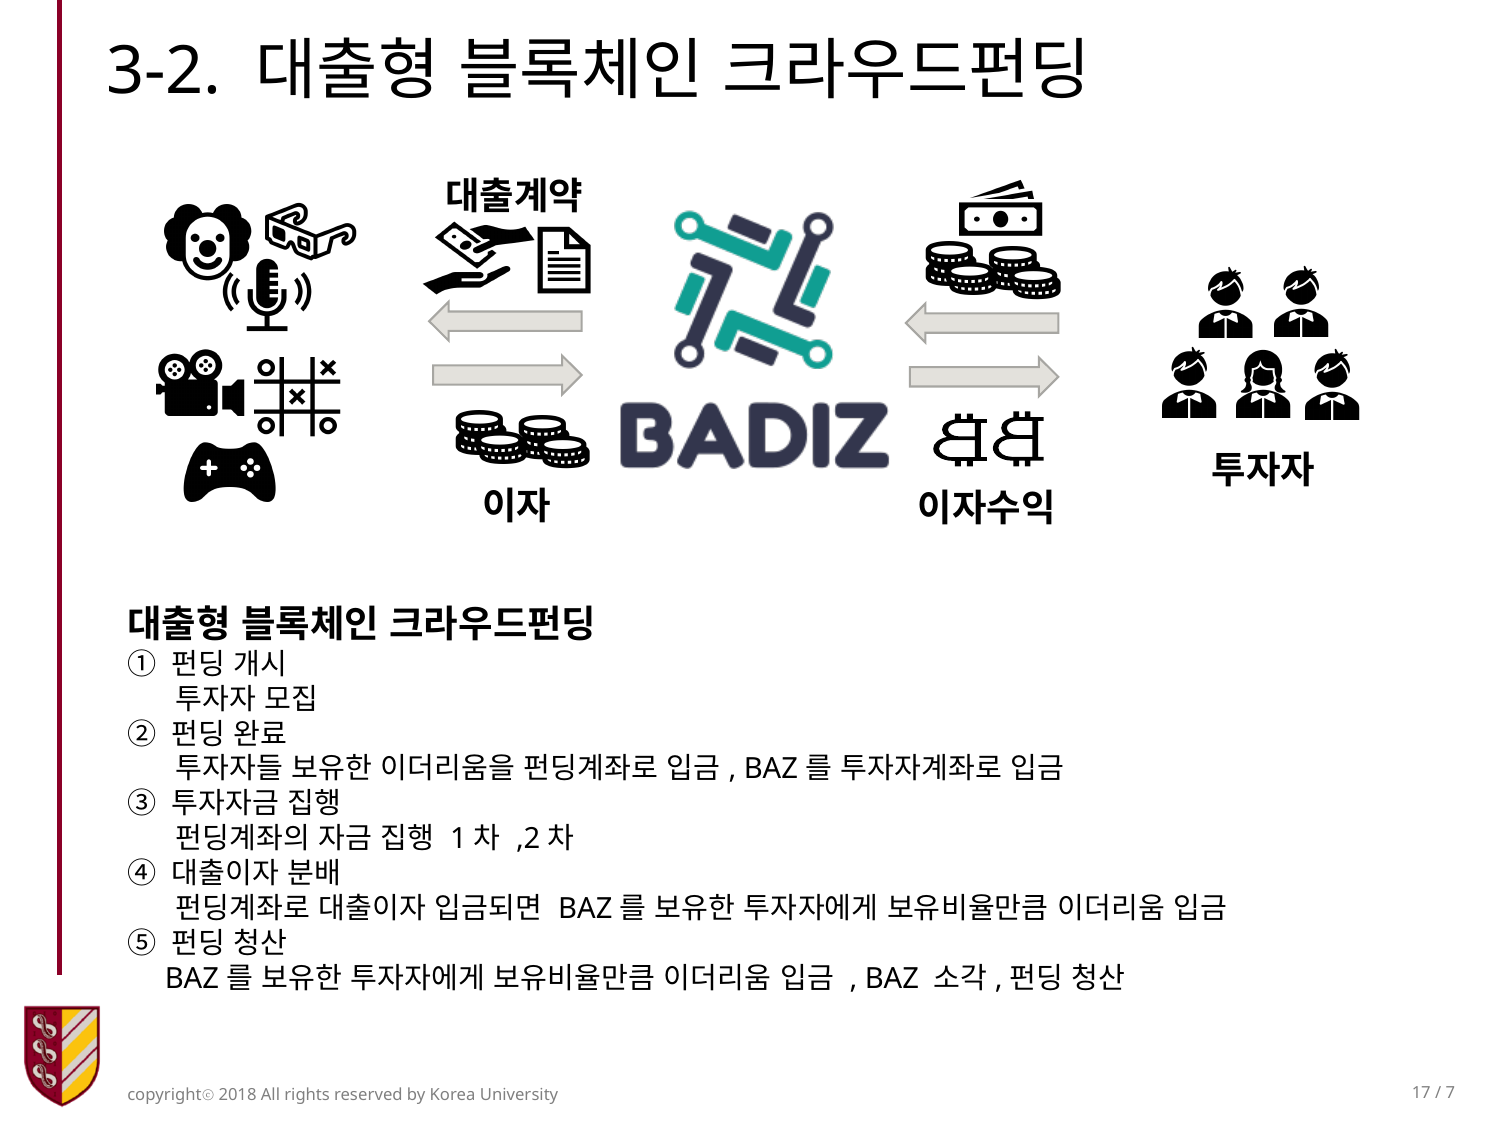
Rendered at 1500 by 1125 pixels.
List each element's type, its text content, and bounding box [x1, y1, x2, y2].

list 3-2. 대출형 블록체인 크라우드펀딩 [91, 28, 1177, 113]
text_box 대출형 블록체인 크라우드펀딩 ① 펀딩 개시 투자자 모집 ② 펀딩 완료 투자자들 보유한 이더리움을 펀딩계좌로 입금, BAZ를 투자자계좌로 입금 ③ 투자자금 집행 펀딩계좌의 자금 집행 1차 ,2차 ④ 대출이자 분배 펀딩계좌로 대출이자 입금되면 BAZ를 보유한 투자자에게 보유비율만큼 이더리움 입금 ⑤ 펀딩 청산 BAZ를 보유한 투자자에게 보유비율만큼 이더리움 입금 , BAZ 소각,펀딩 청산 [112, 592, 1417, 1002]
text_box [147, 164, 1382, 533]
picture [15, 984, 113, 1119]
